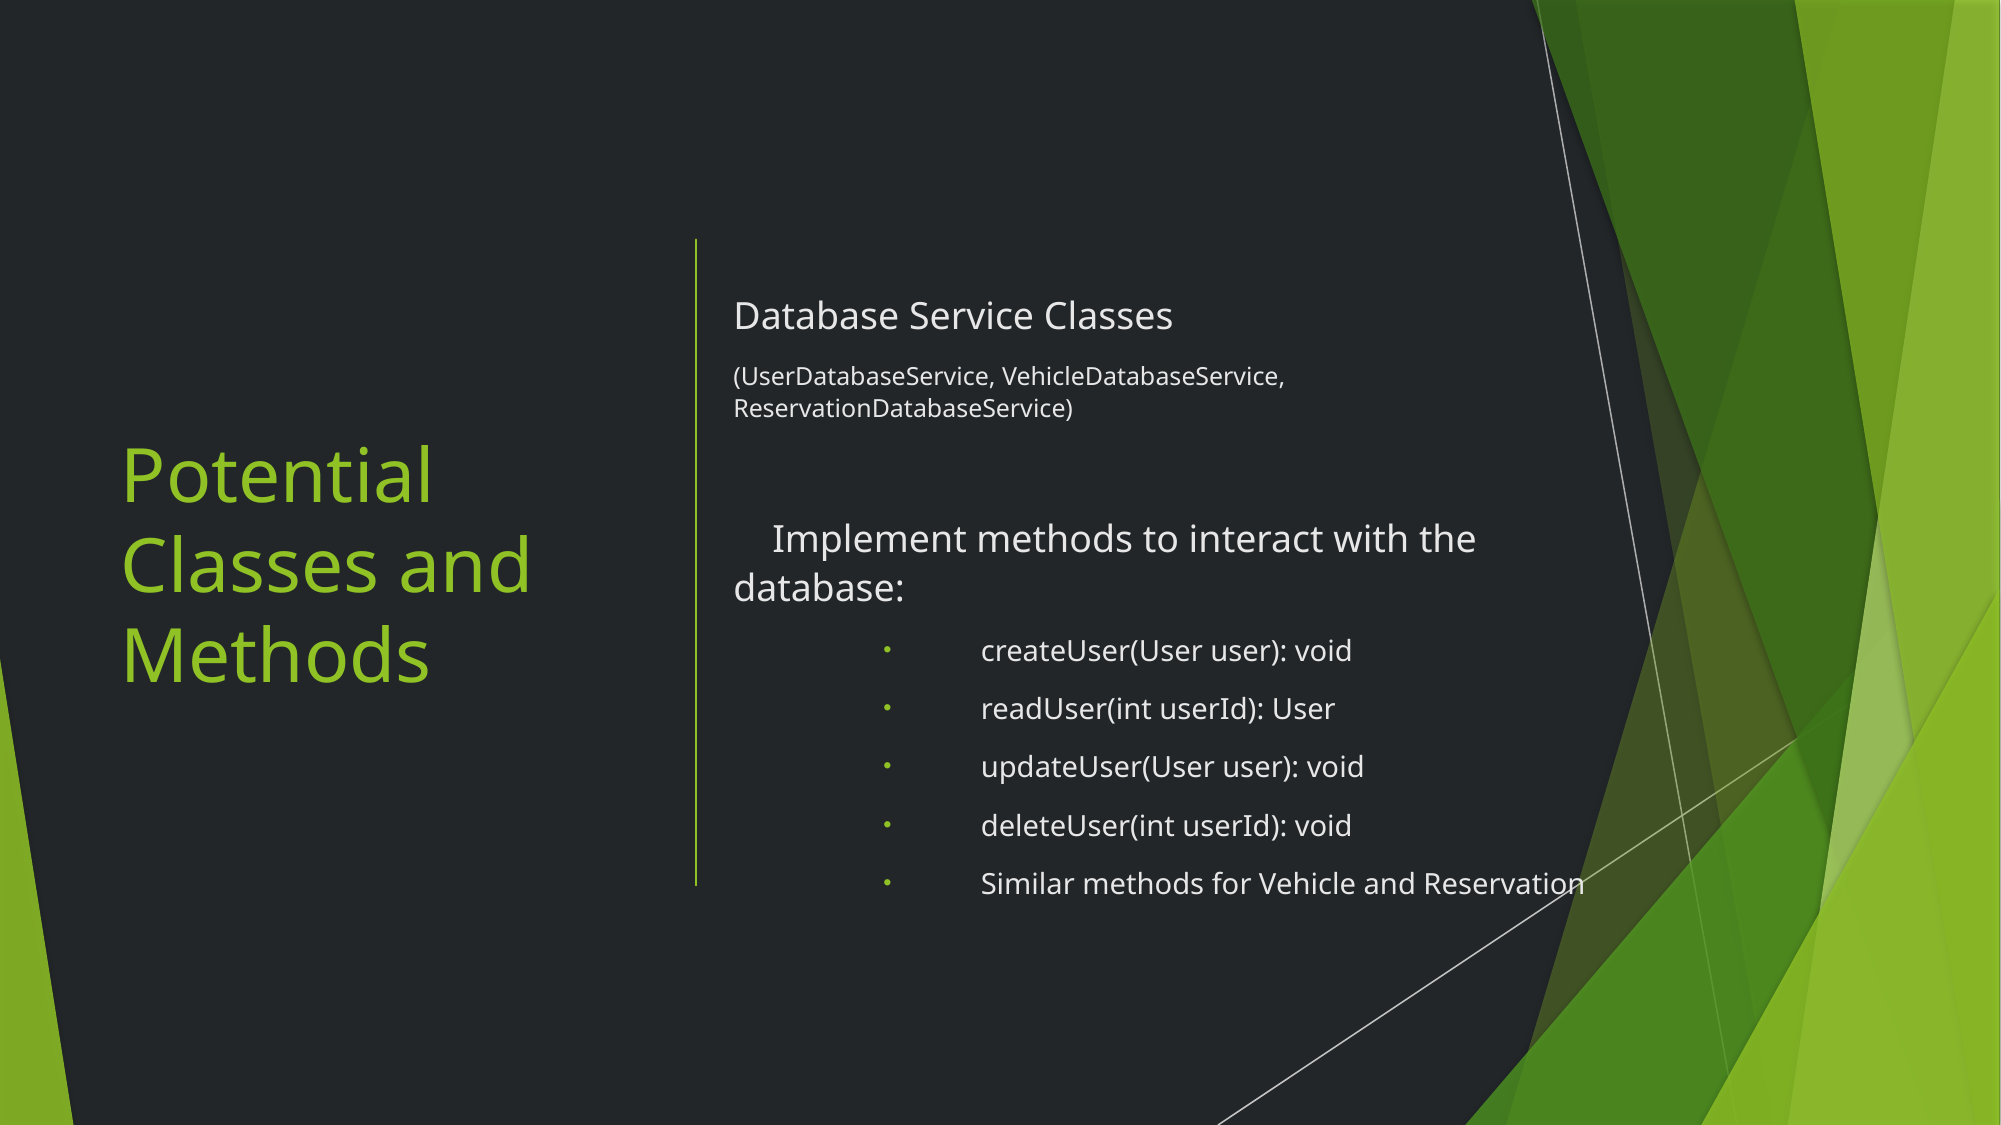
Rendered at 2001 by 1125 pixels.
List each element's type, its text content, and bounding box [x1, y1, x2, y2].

list Database Service Classes (UserDatabaseService, VehicleDatabaseService, ReservationDatabaseService) Implement methods to interact with the database: createUser(User user): void readUser(int userId): User updateUser(User user): void deleteUser(int userId): void Similar methods for Vehicle and Reservation [718, 133, 1621, 991]
title Potential Classes and Methods [105, 133, 658, 991]
